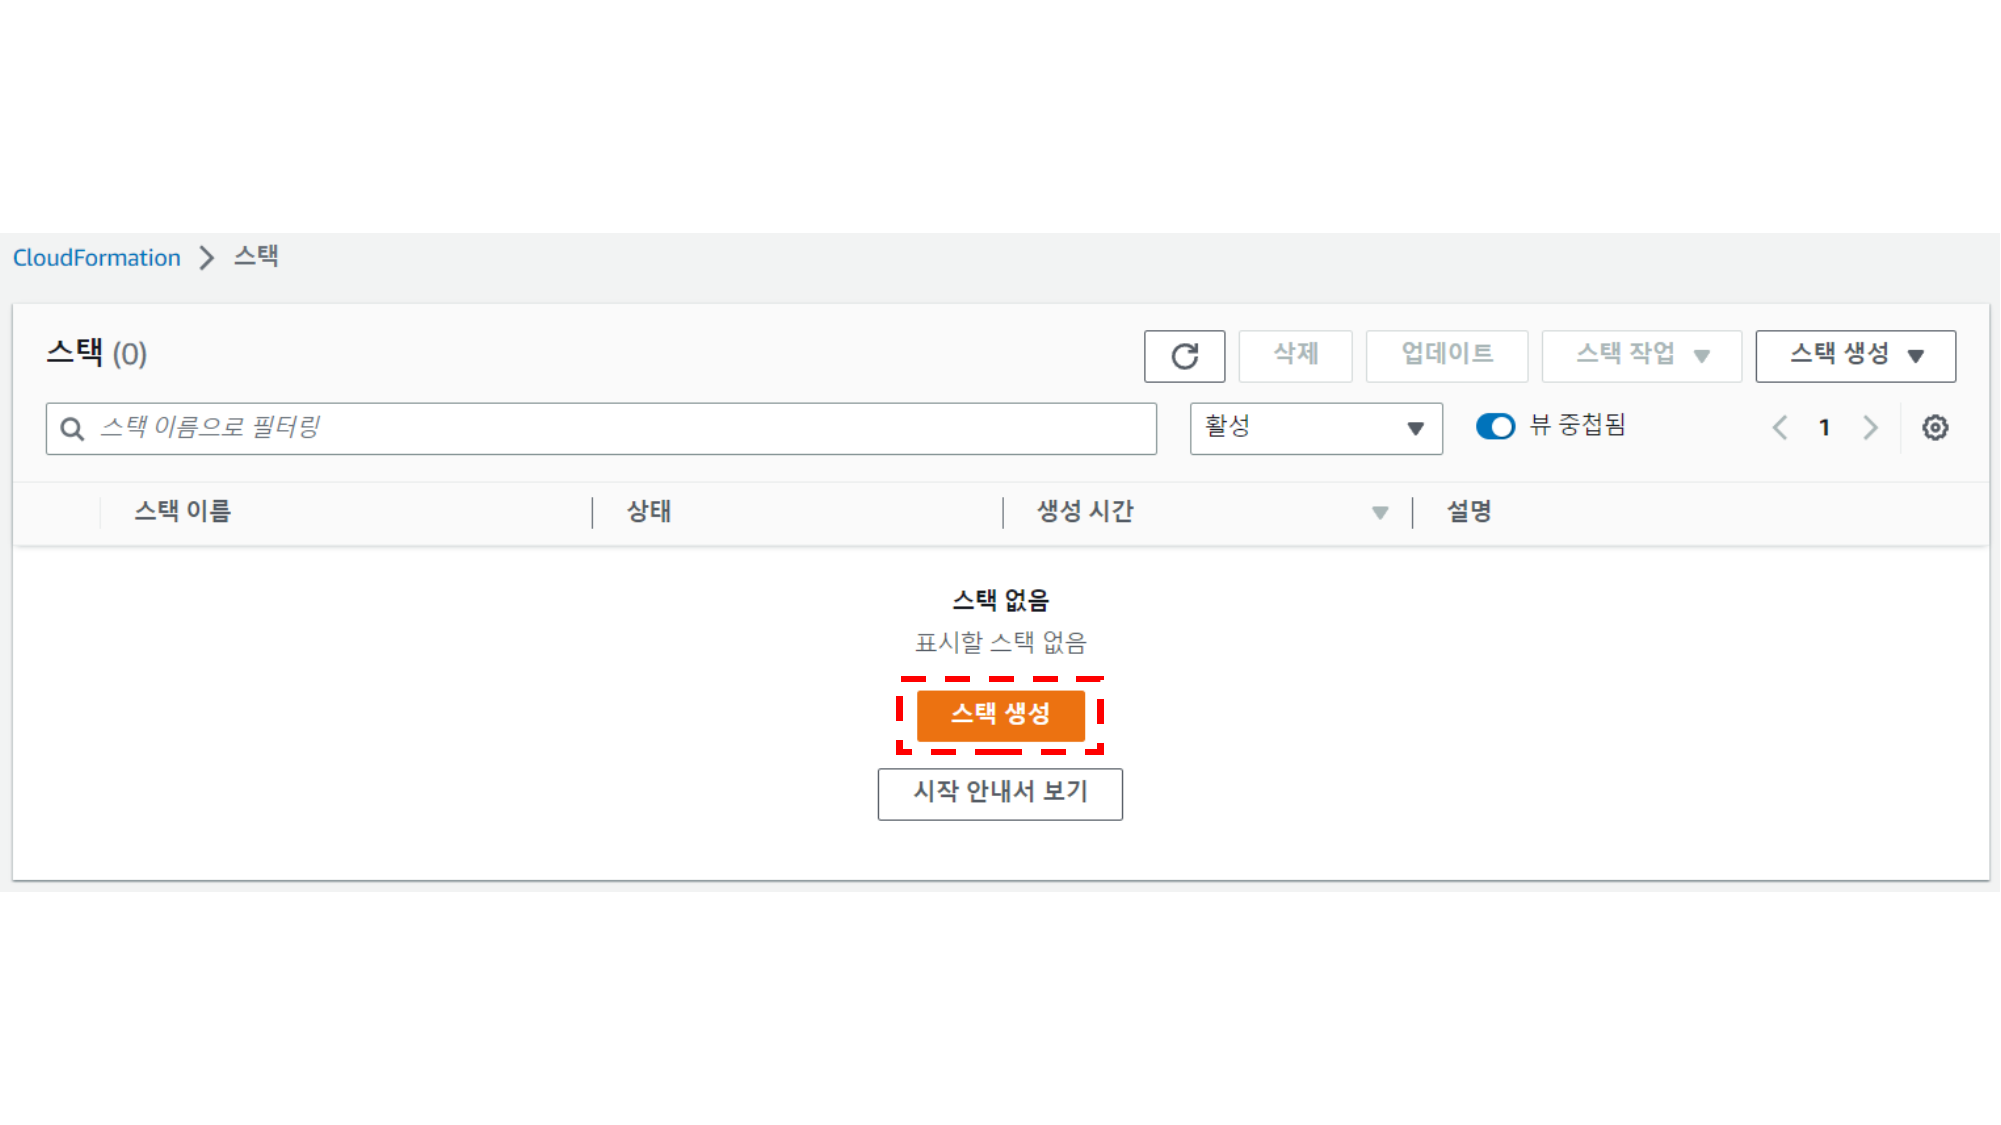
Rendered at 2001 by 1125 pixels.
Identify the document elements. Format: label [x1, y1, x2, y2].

picture [0, 233, 2000, 892]
